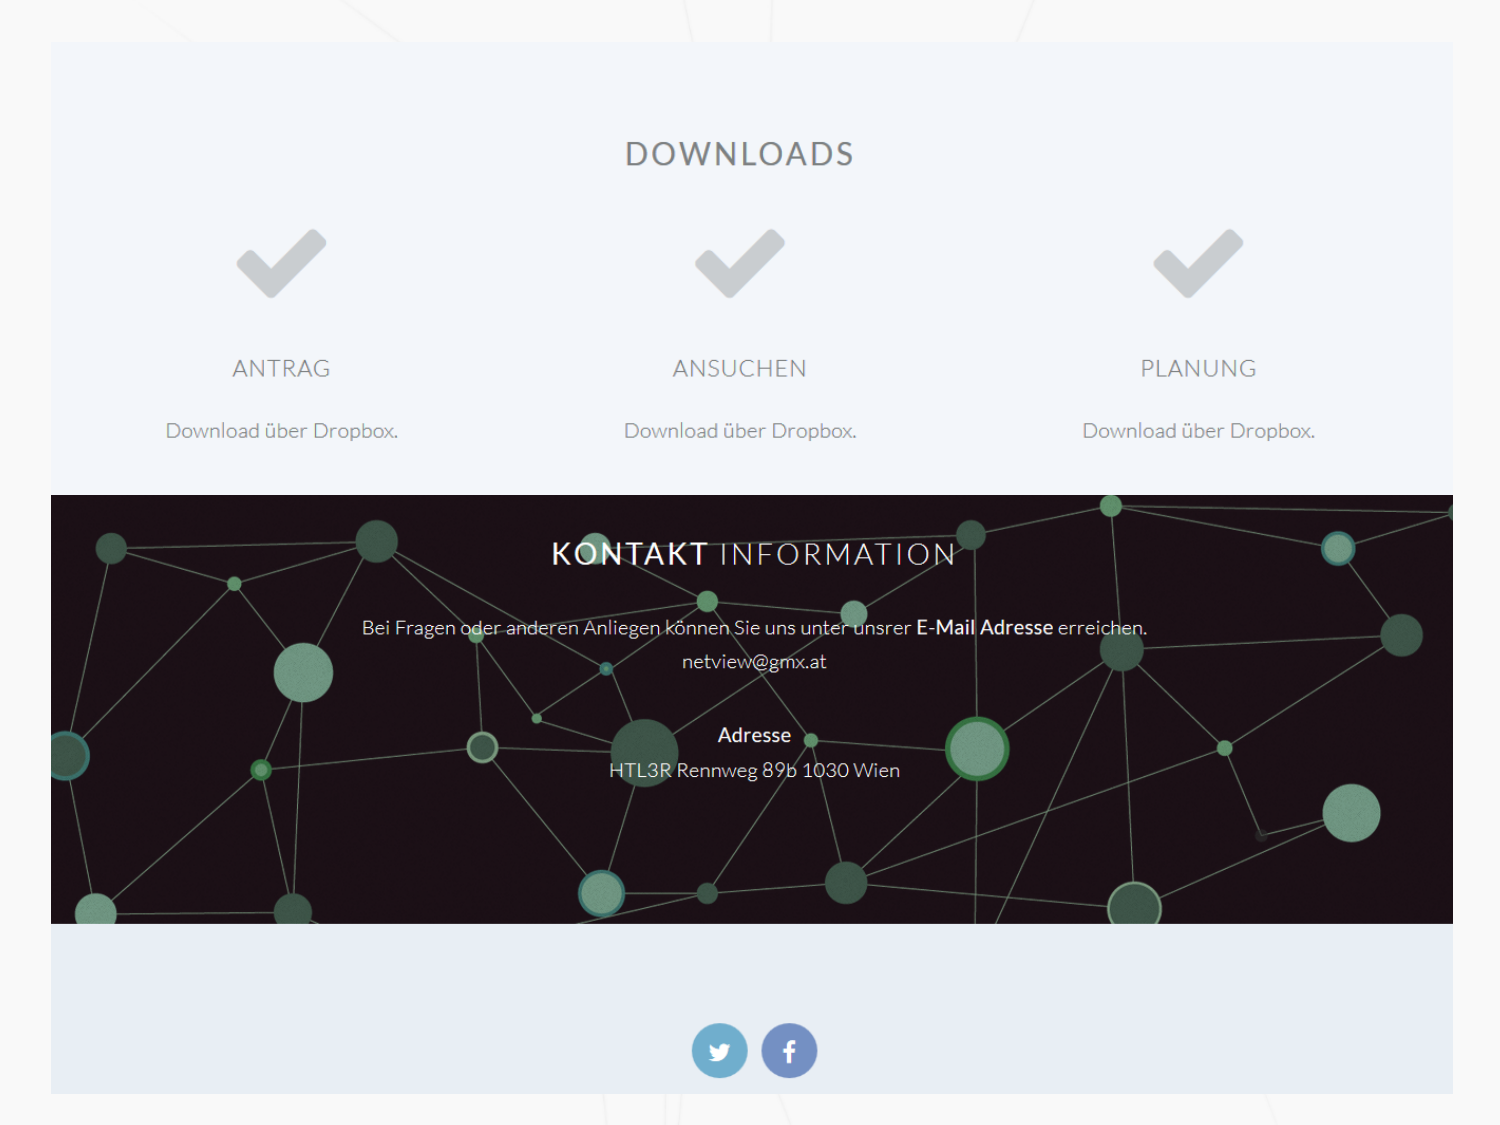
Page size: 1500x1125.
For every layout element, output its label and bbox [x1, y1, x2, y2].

picture [51, 42, 1453, 1095]
